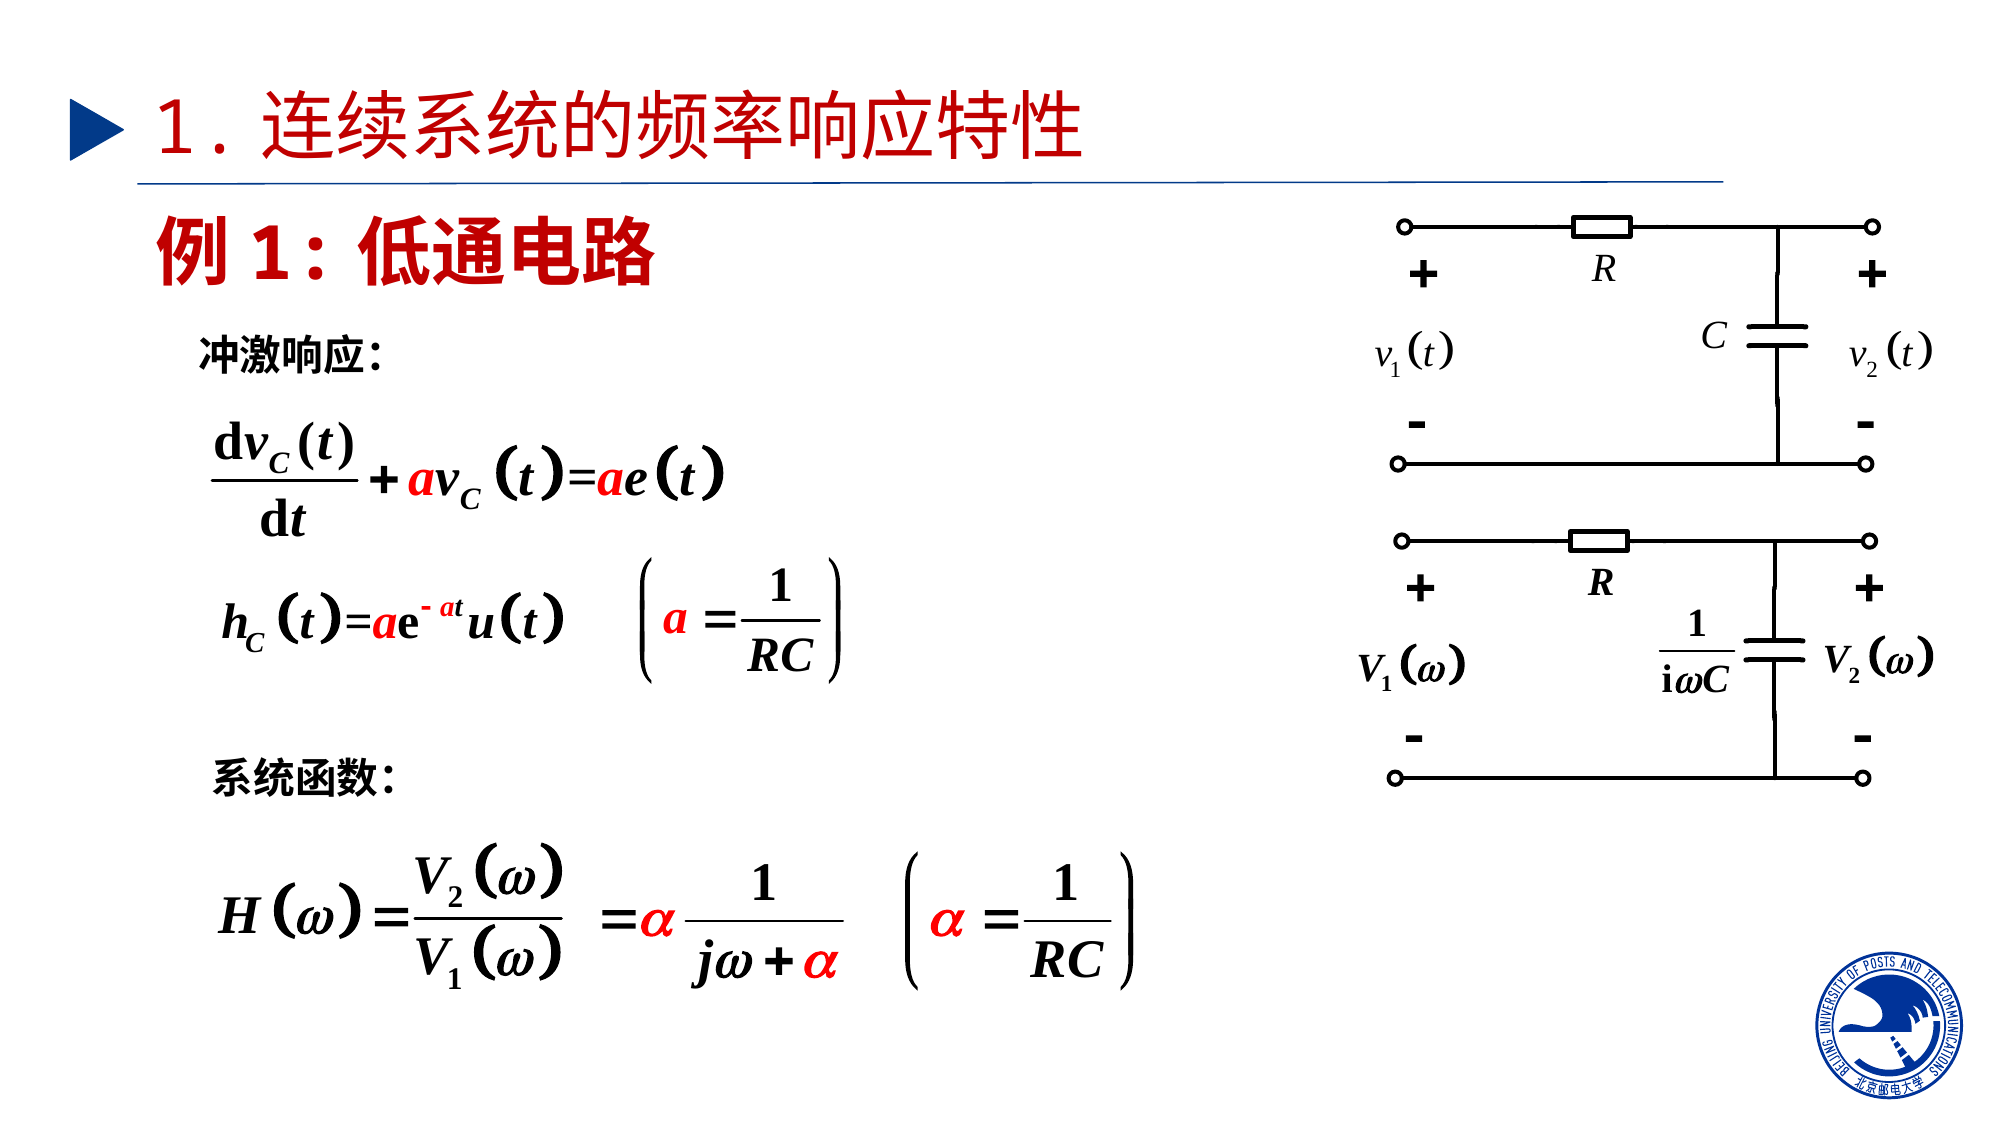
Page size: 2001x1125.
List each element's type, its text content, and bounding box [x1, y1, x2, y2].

text_box 冲激响应： [183, 321, 546, 387]
text_box 系统函数： [196, 743, 546, 809]
text_box 例1:低通电路 [140, 196, 671, 302]
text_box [207, 833, 575, 1006]
title 1.连续系统的频率响应特性 [137, 47, 1863, 211]
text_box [1342, 500, 1956, 787]
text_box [1345, 186, 1959, 473]
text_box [630, 547, 853, 692]
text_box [213, 584, 568, 668]
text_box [589, 840, 1151, 999]
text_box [202, 405, 729, 550]
